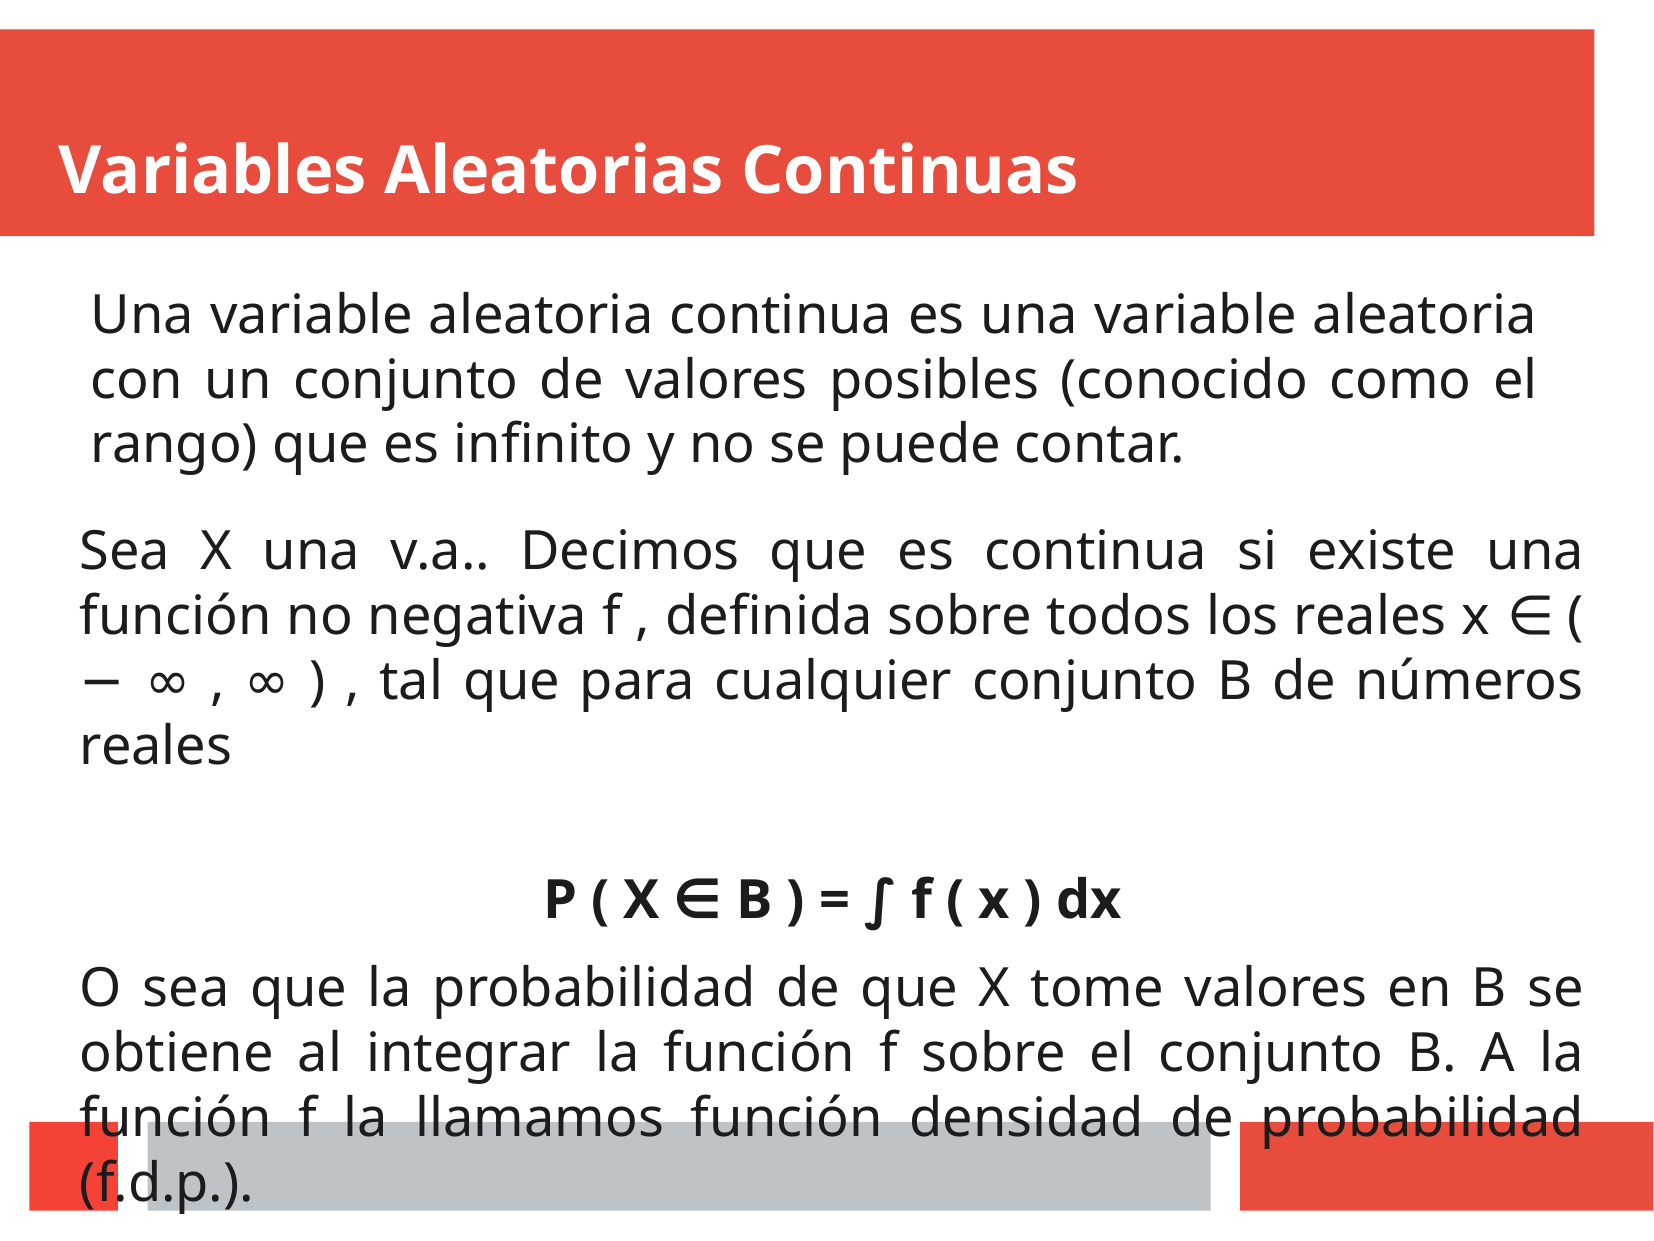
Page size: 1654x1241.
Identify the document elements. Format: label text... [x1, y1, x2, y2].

text_box Una variable aleatoria continua es una variable aleatoria con un conjunto de valores posibles (conocido como el rango) que es infinito y no se puede contar. [90, 278, 1540, 515]
text_box Sea X una v.a.. Decimos que es continua si existe una función no negativa f , definida sobre todos los reales x ∈ ( − ∞ , ∞ ) , tal que para cualquier conjunto B de números reales P ( X ∈ B ) = ∫ f ( x ) dx O sea que la probabilidad de que X tome valores en B se obtiene al integrar la función f sobre el conjunto B. A la función f la llamamos función densidad de probabilidad (f.d.p.). [79, 515, 1586, 1043]
text_box Variables Aleatorias Continuas [58, 58, 1595, 207]
